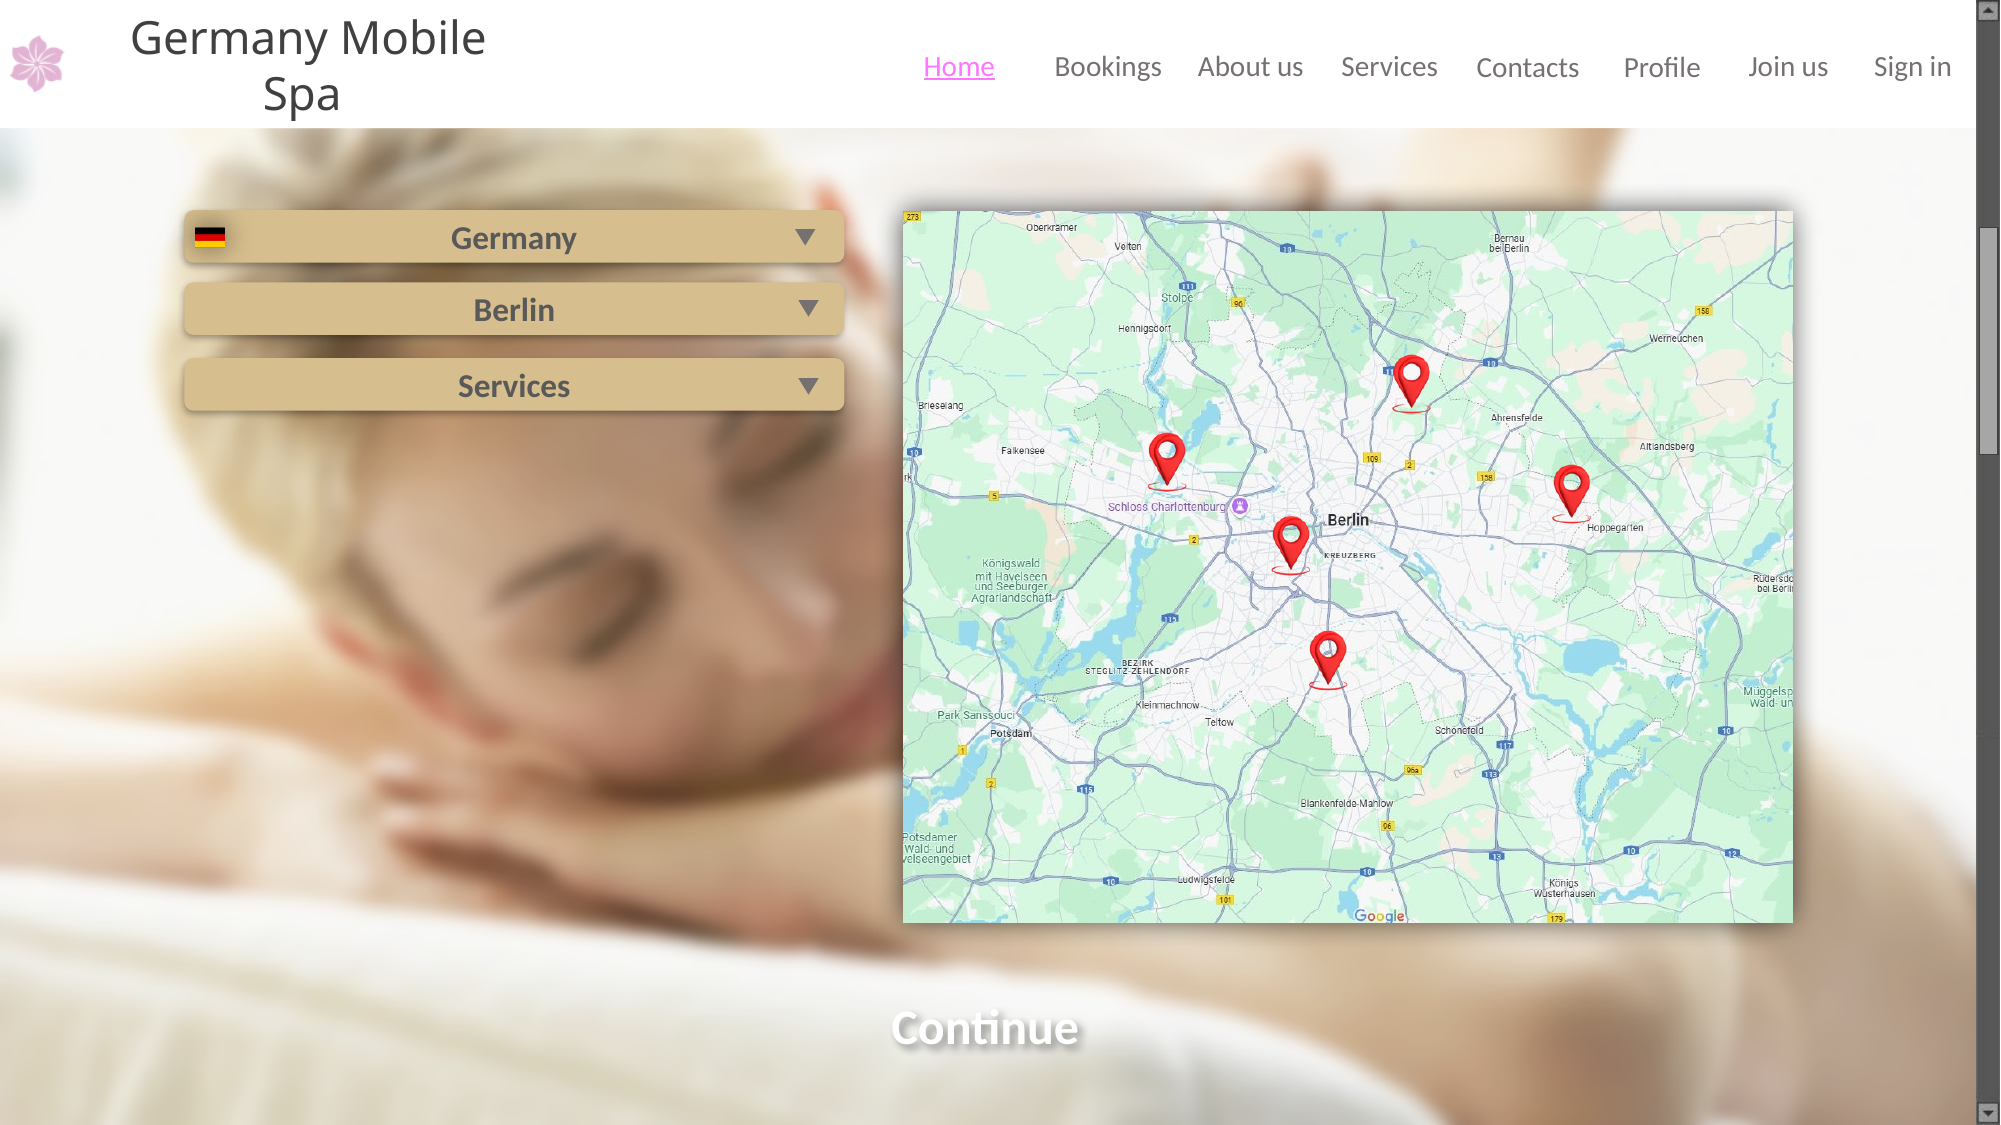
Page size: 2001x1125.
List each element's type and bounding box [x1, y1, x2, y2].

text_box [184, 210, 845, 263]
picture [0, 0, 2000, 1125]
